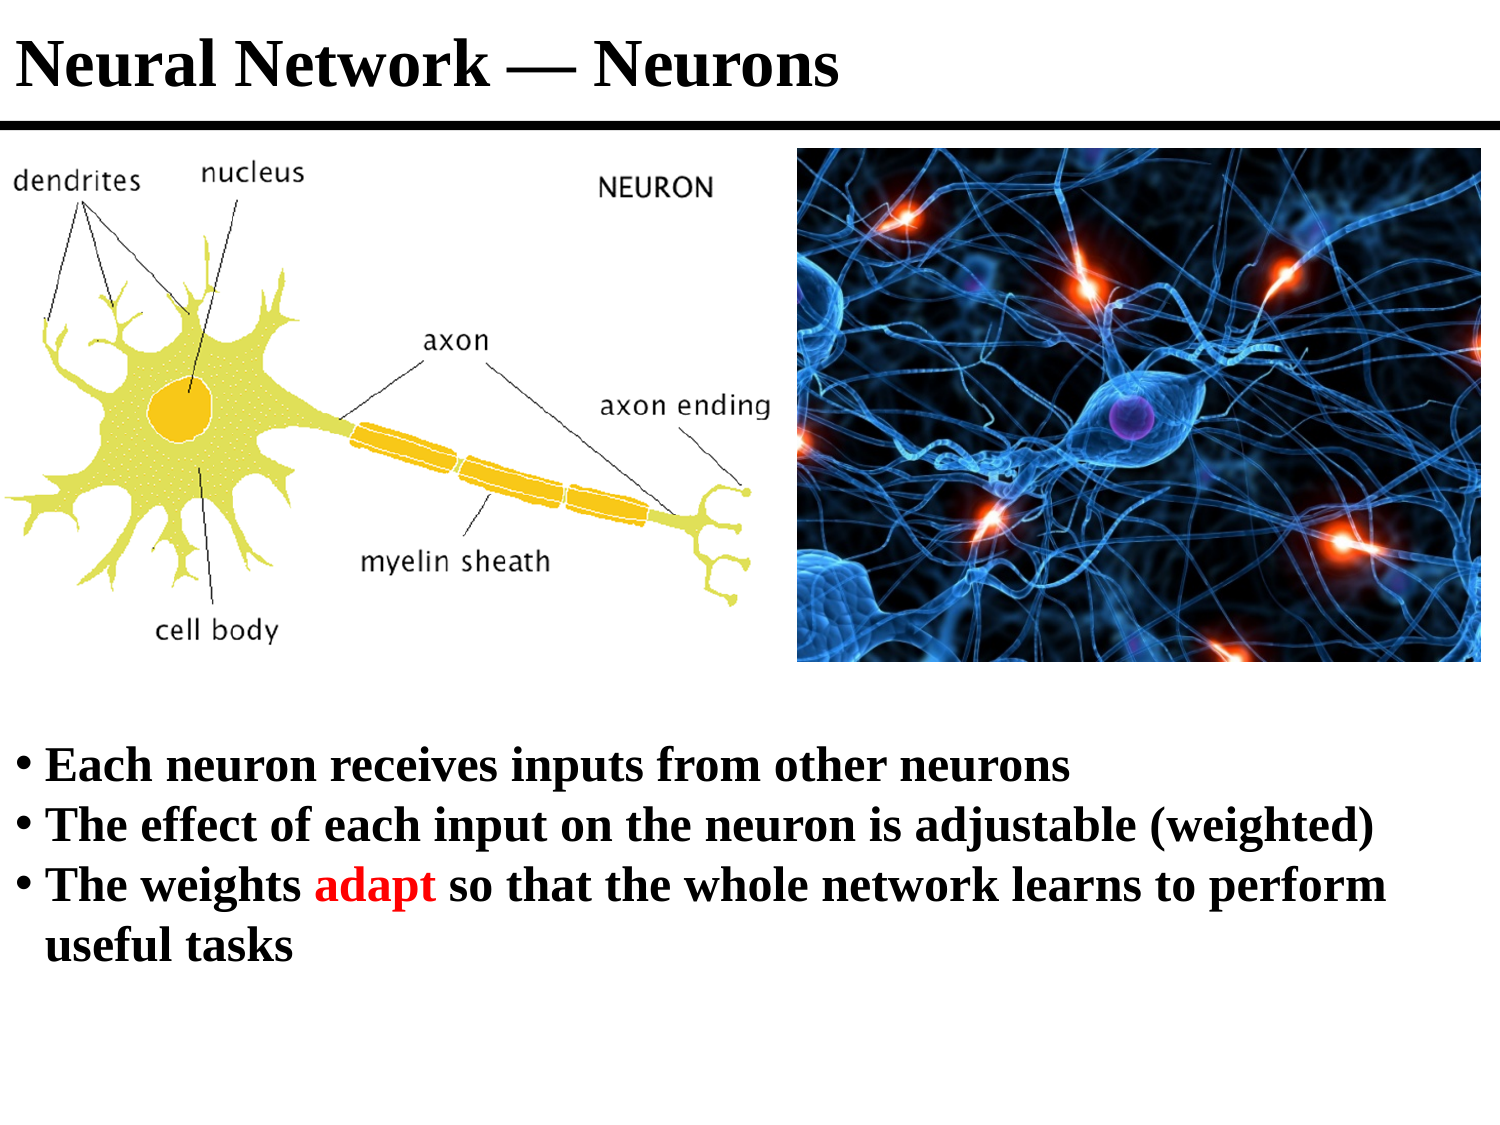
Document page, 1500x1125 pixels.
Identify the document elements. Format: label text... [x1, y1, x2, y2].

picture [0, 152, 776, 655]
picture [796, 148, 1481, 662]
title Neural Network — Neurons [0, 0, 1500, 119]
list Each neuron receives inputs from other neurons The effect of each input on the neuron is adjustable (weighted) The weights adapt so that the whole network learns to perform useful tasks [0, 724, 1500, 1125]
